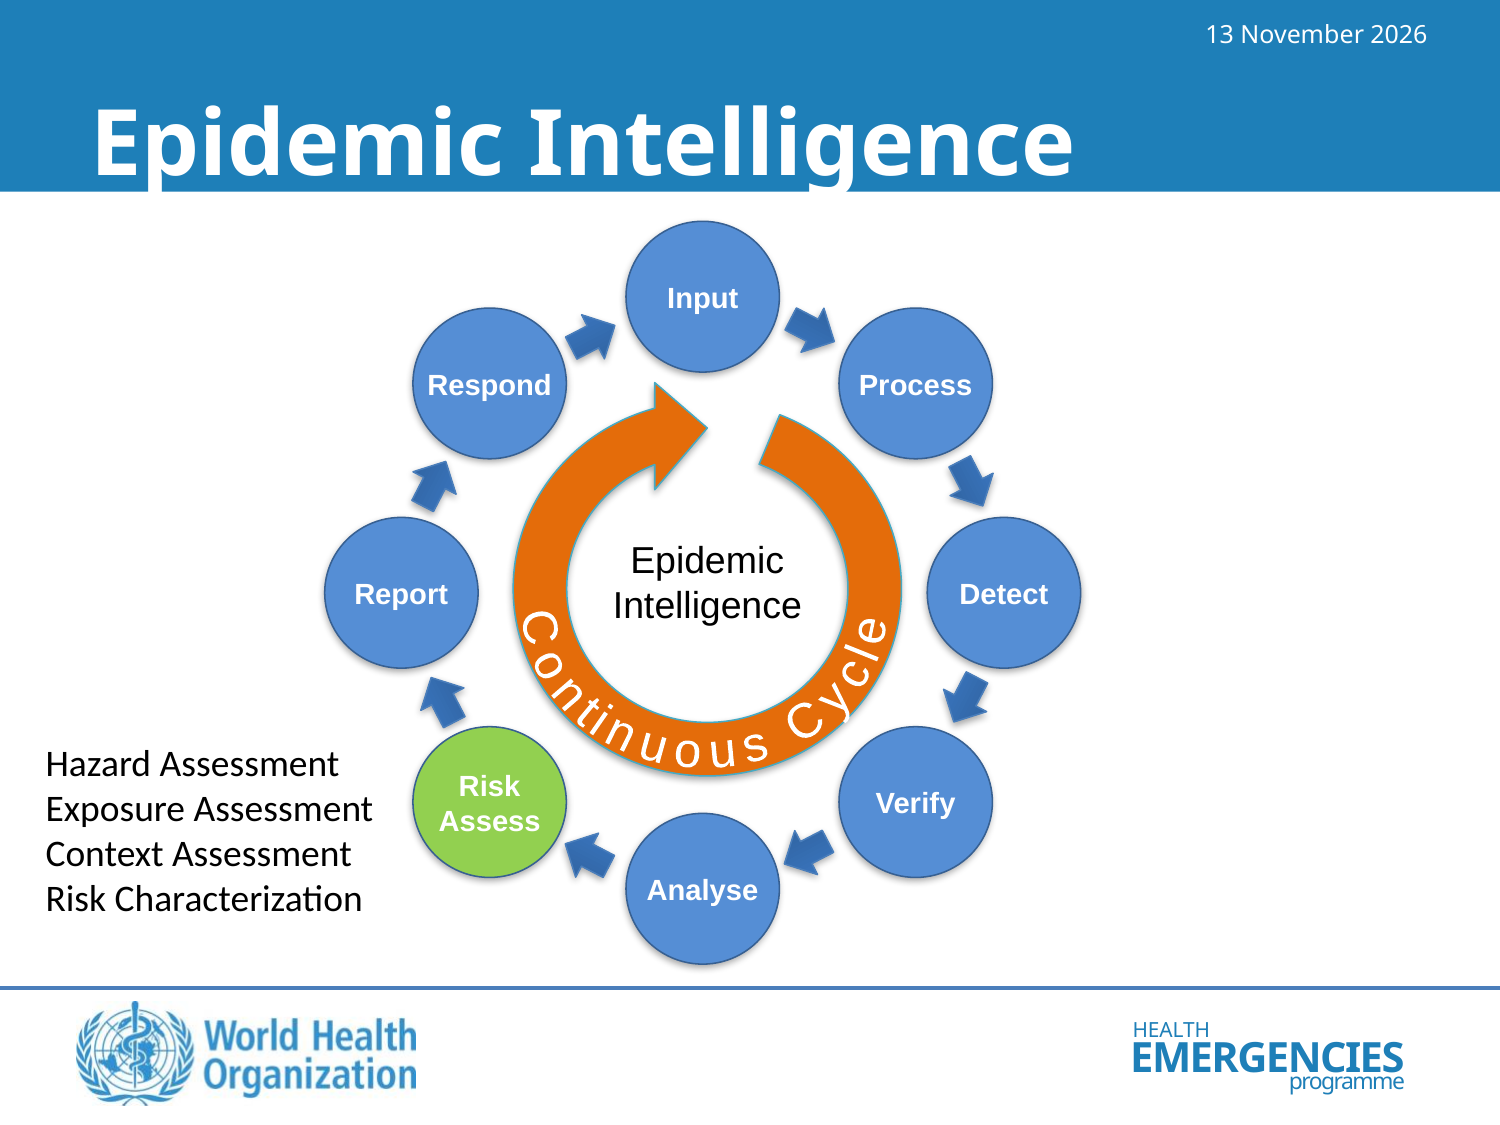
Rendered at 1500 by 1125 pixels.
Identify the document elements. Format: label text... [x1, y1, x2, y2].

picture [76, 1001, 416, 1106]
text_box Hazard Assessment Exposure Assessment Context Assessment Risk Characterization [30, 731, 389, 1062]
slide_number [1092, 5, 1443, 66]
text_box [324, 221, 1081, 965]
title Epidemic Intelligence [75, 45, 1425, 233]
